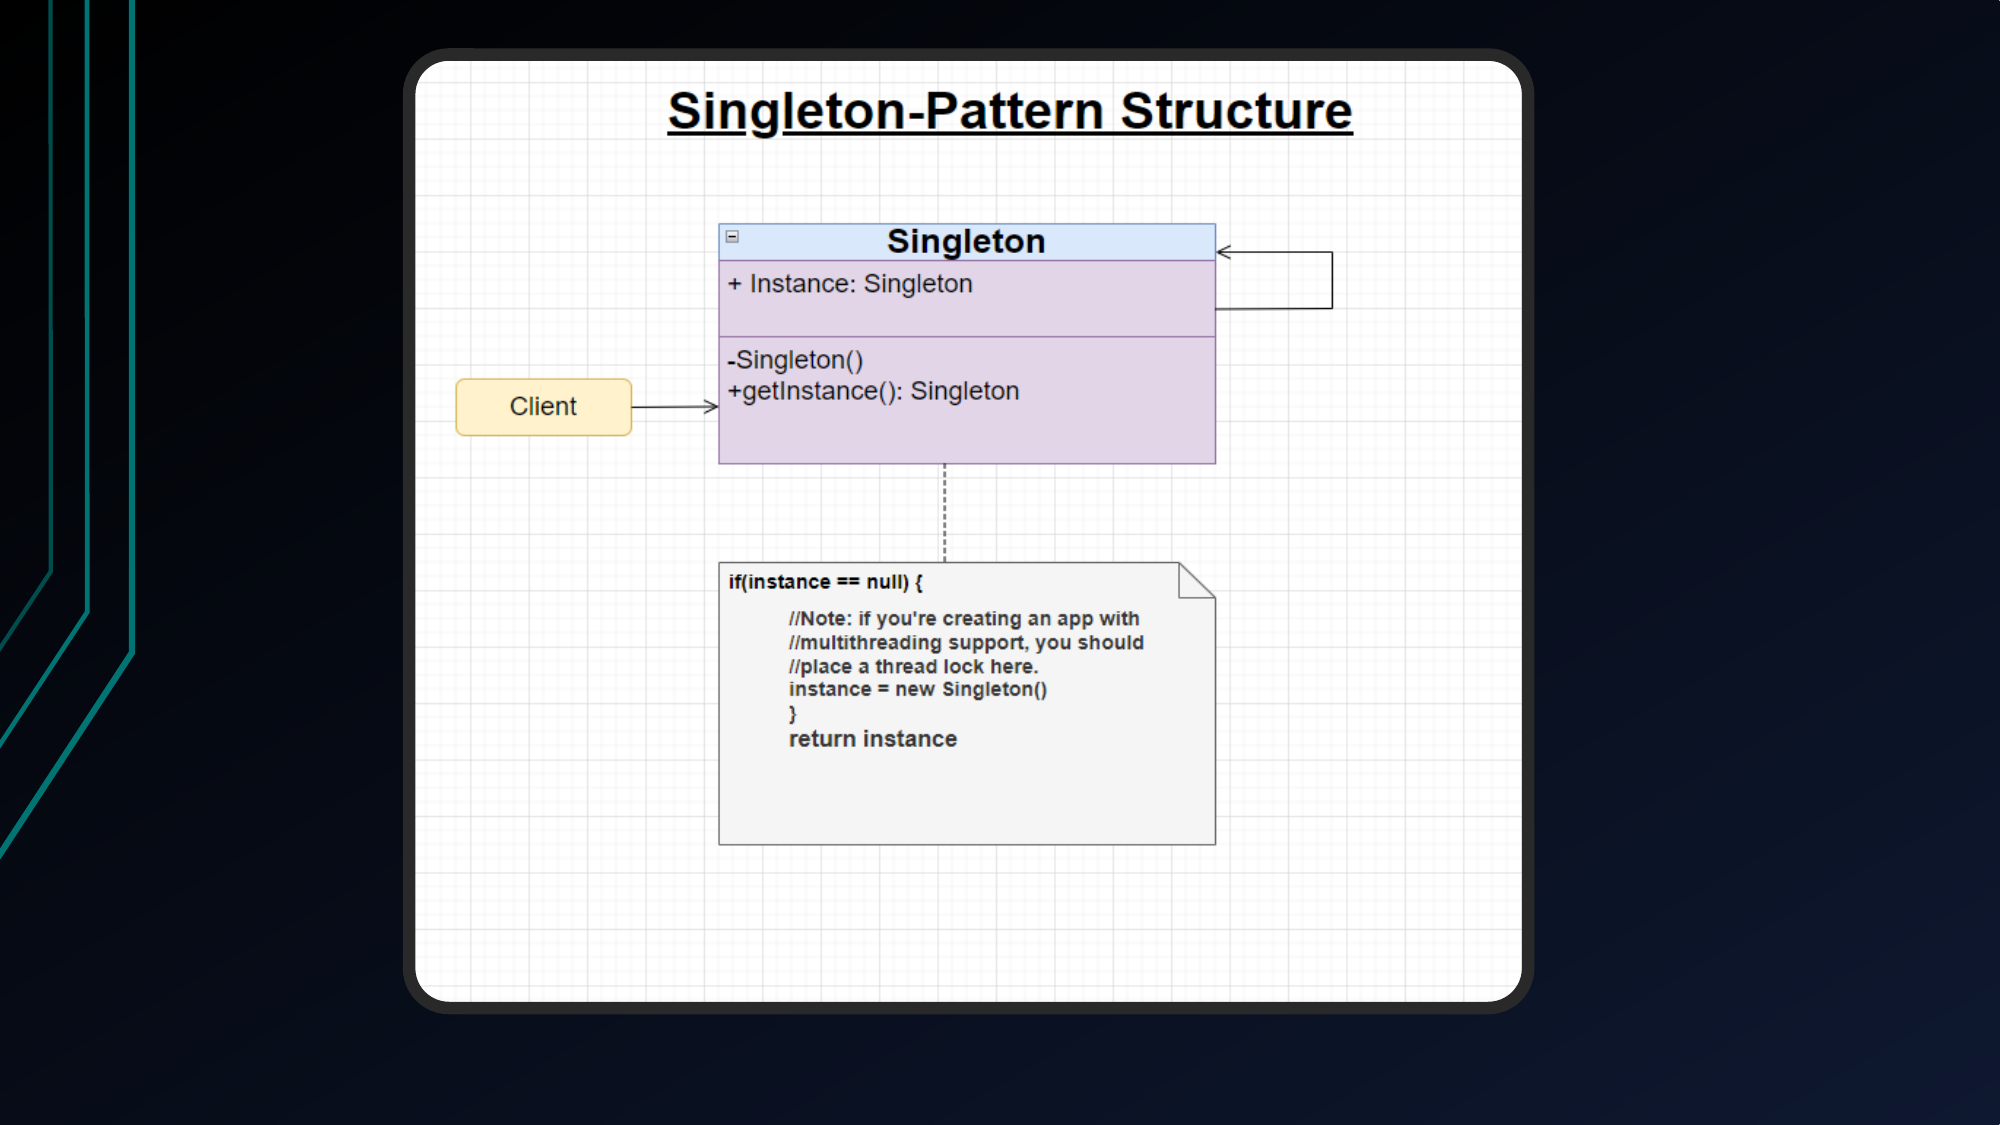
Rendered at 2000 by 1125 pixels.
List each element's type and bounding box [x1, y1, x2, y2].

picture [408, 54, 1529, 1009]
